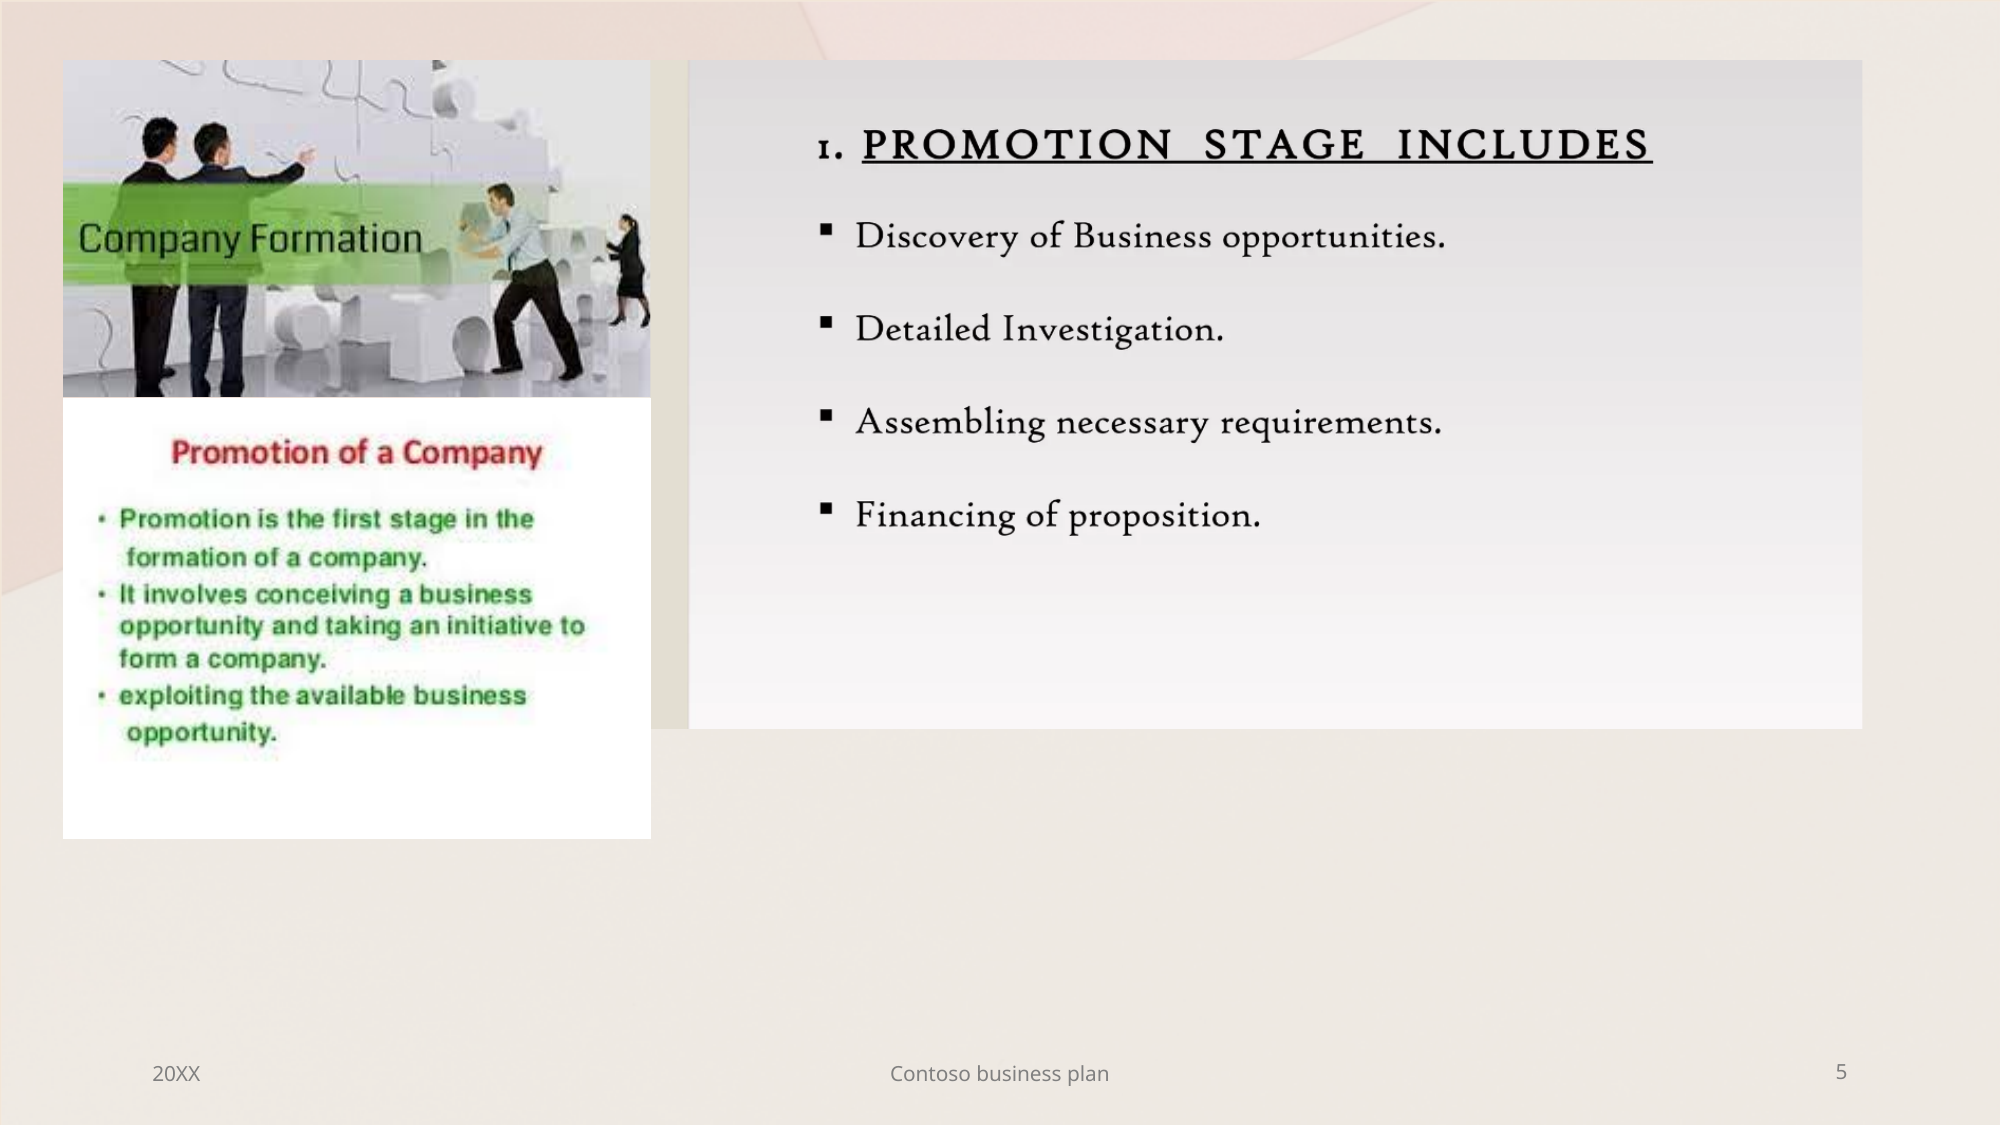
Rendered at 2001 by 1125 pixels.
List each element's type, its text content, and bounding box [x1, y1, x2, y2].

slide_number 5 [1412, 1042, 1863, 1103]
footer Contoso business plan [662, 1042, 1338, 1103]
picture [63, 60, 1863, 839]
slide_number 20XX [137, 1042, 588, 1103]
